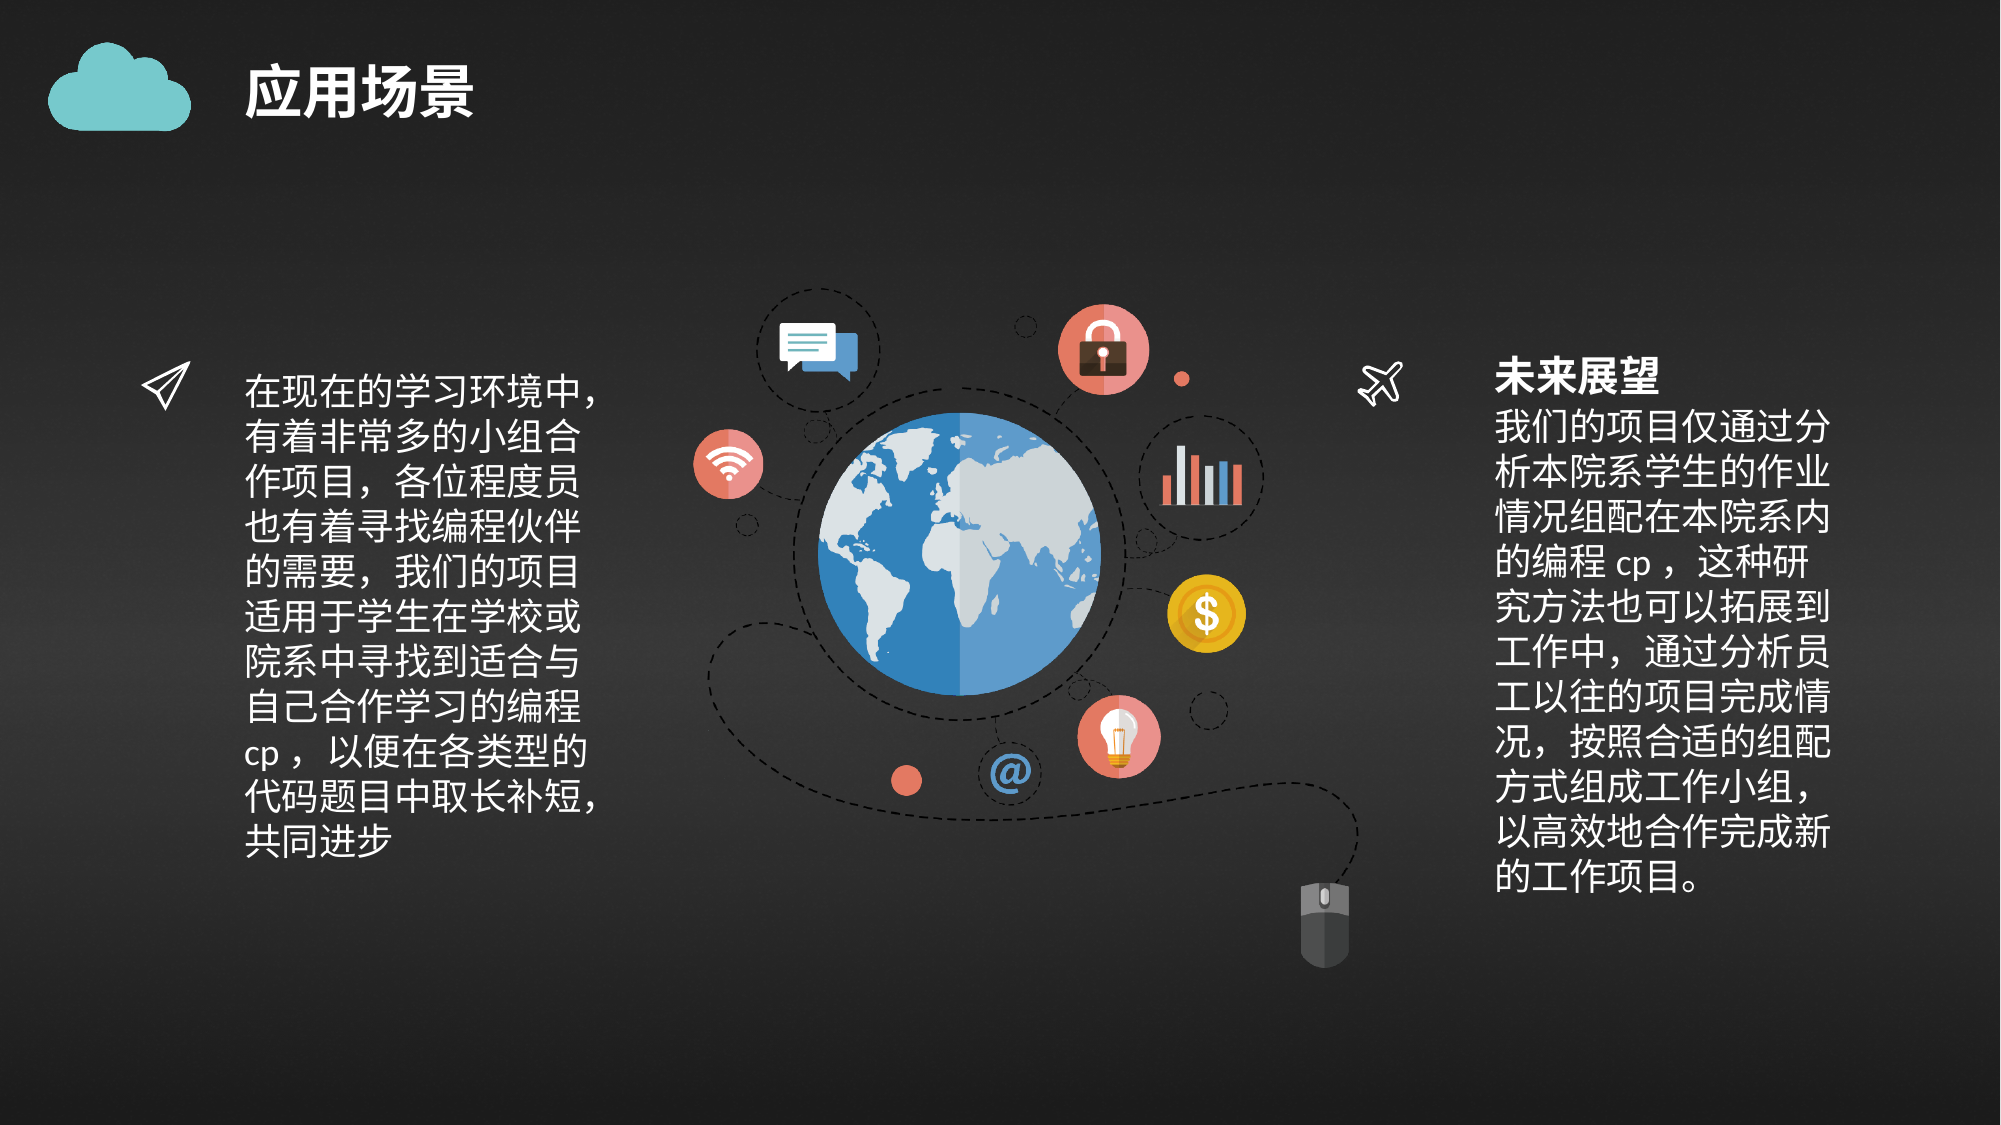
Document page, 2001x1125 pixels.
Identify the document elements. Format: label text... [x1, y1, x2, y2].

text_box 在现在的学习环境中，有着非常多的小组合作项目，各位程度员也有着寻找编程伙伴的需要，我们的项目适用于学生在学校或院系中寻找到适合与自己合作学习的编程cp，以便在各类型的代码题目中取长补短，共同进步 [229, 360, 604, 871]
text_box 应用场景 [229, 47, 638, 132]
picture [0, 0, 2001, 1125]
text_box [140, 361, 191, 411]
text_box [1479, 341, 1854, 911]
